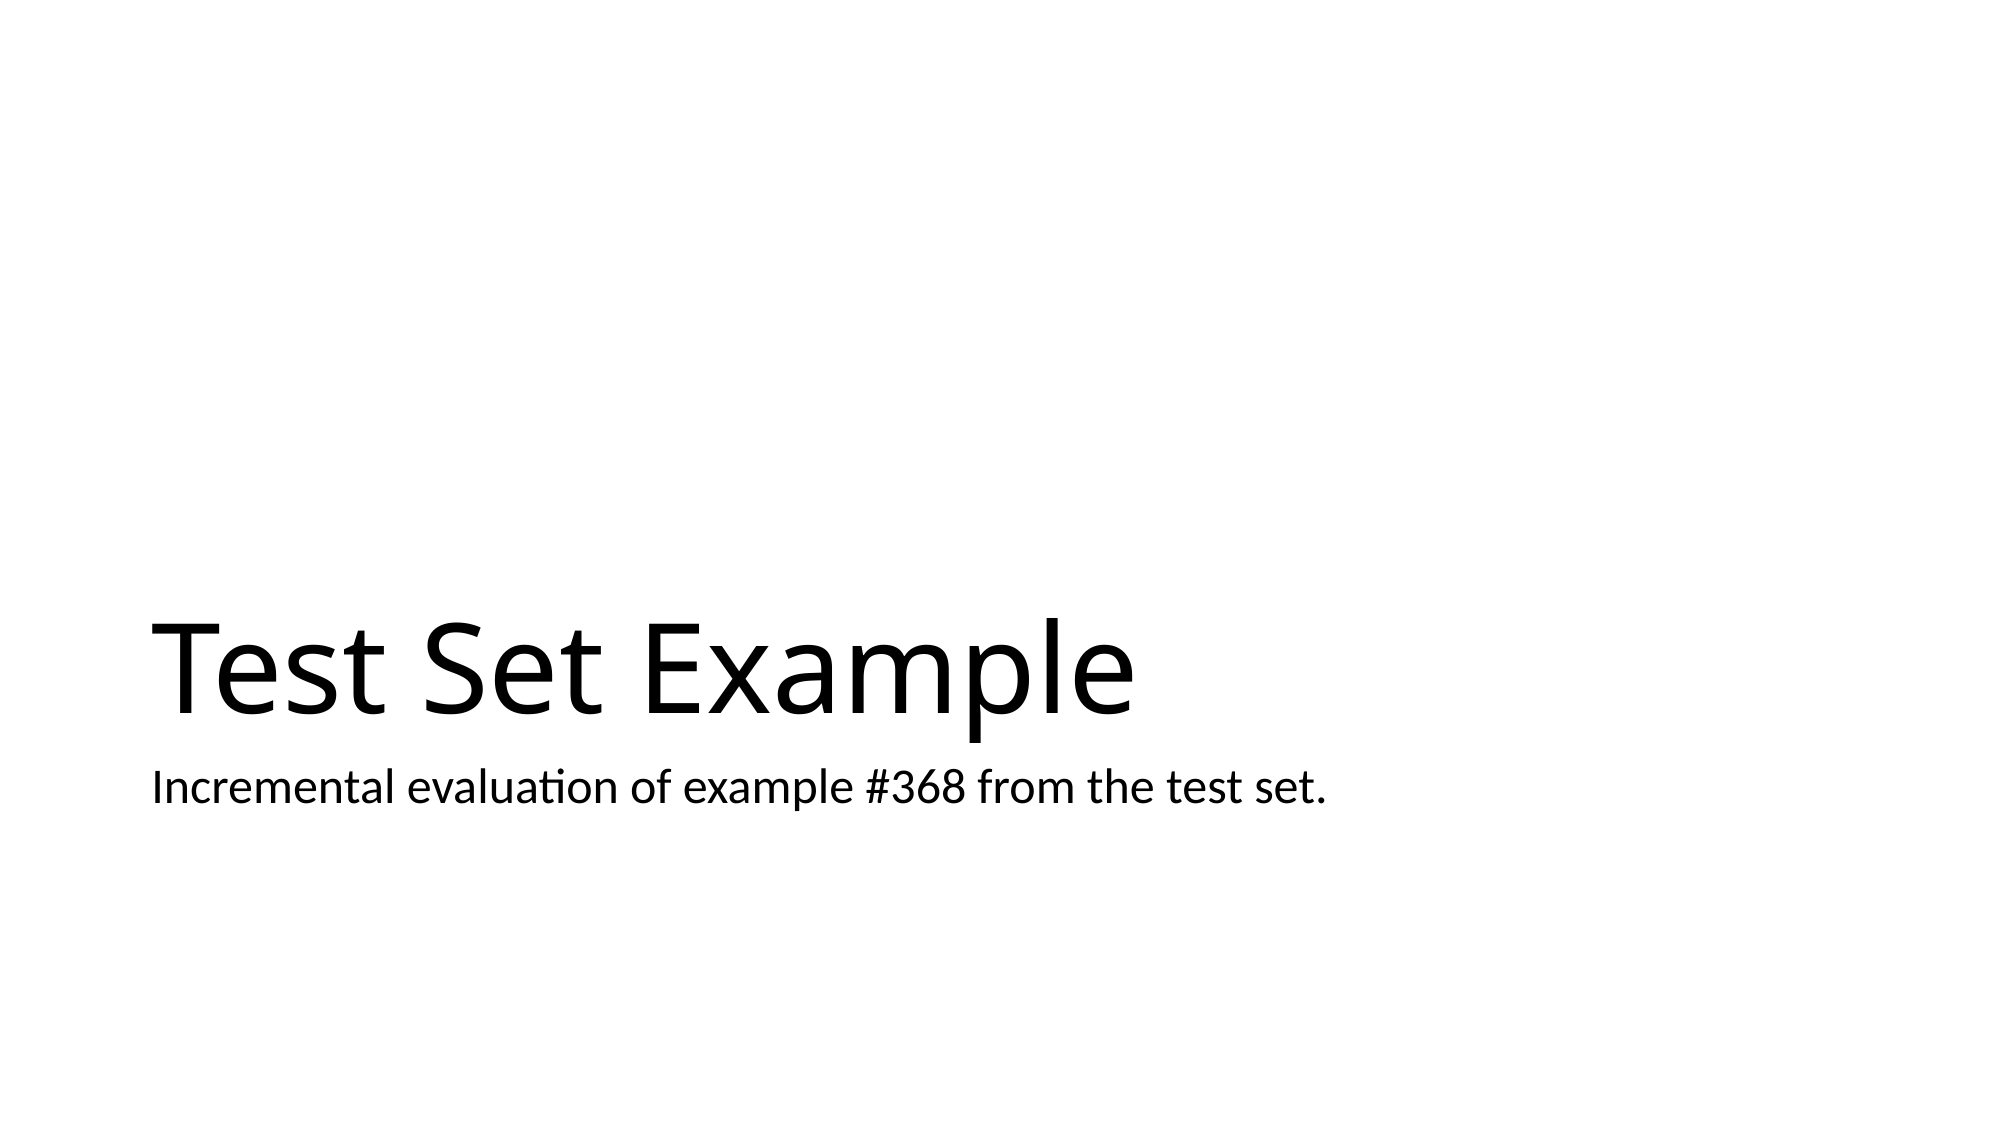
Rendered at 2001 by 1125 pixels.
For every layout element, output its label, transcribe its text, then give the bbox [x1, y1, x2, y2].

list Incremental evaluation of example #368 from the test set. [136, 752, 1862, 999]
title Test Set Example [136, 280, 1862, 749]
